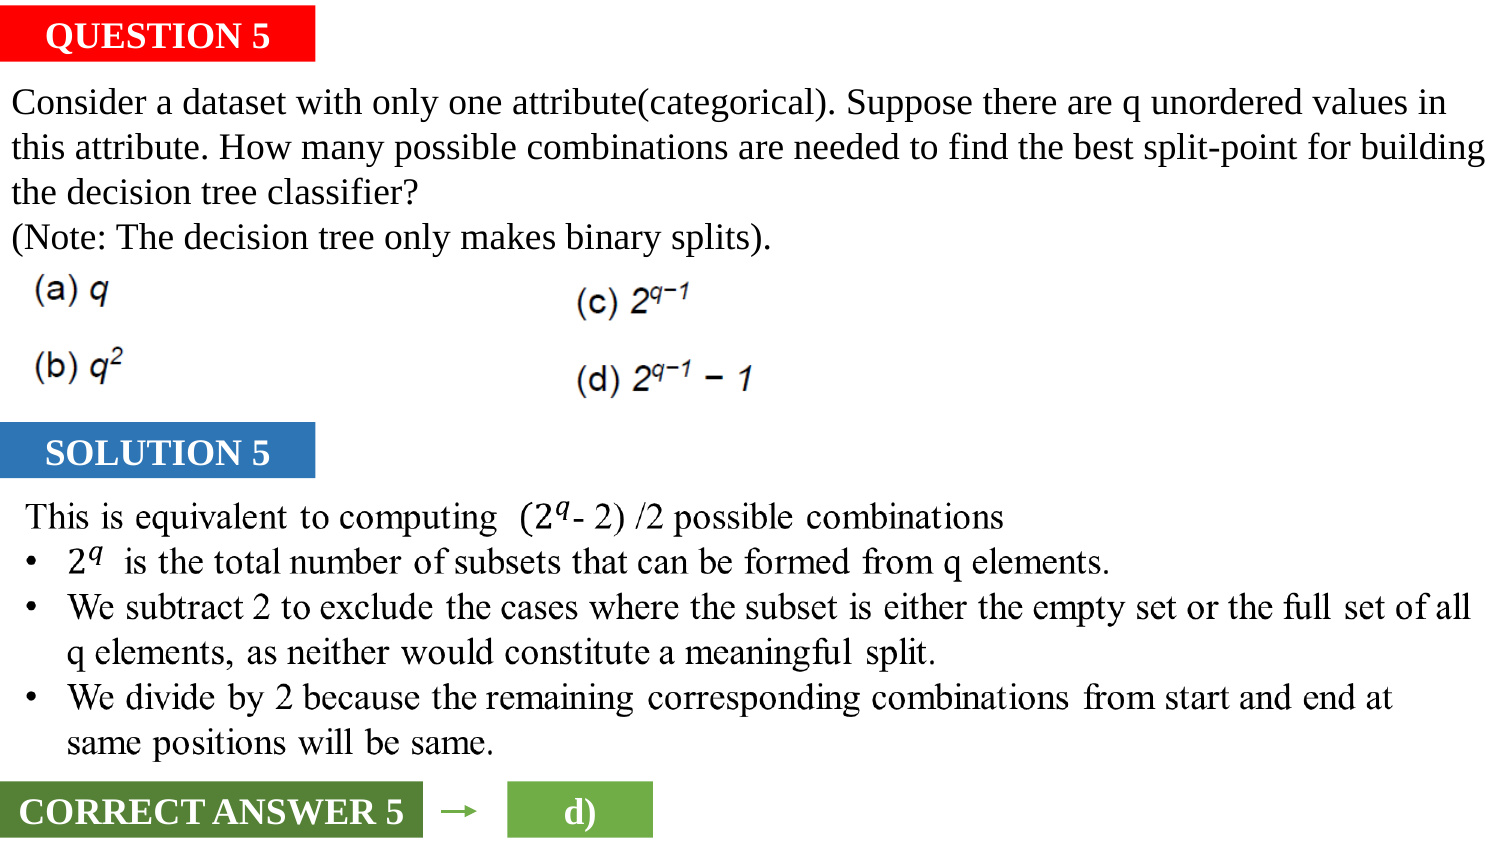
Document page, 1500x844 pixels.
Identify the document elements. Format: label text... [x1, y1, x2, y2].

picture [12, 259, 235, 395]
text_box QUESTION 5 [0, 5, 316, 62]
text_box SOLUTION 5 [0, 422, 316, 479]
text_box [13, 487, 1487, 771]
text_box d) [507, 781, 653, 838]
text_box Consider a dataset with only one attribute(categorical). Suppose there are q unordered values in this attribute. How many possible combinations are needed to find the best split-point for building the decision tree classifier? (Note: The decision tree only makes binary splits). [0, 71, 1500, 308]
picture [555, 268, 778, 404]
text_box CORRECT ANSWER 5 [0, 781, 423, 838]
